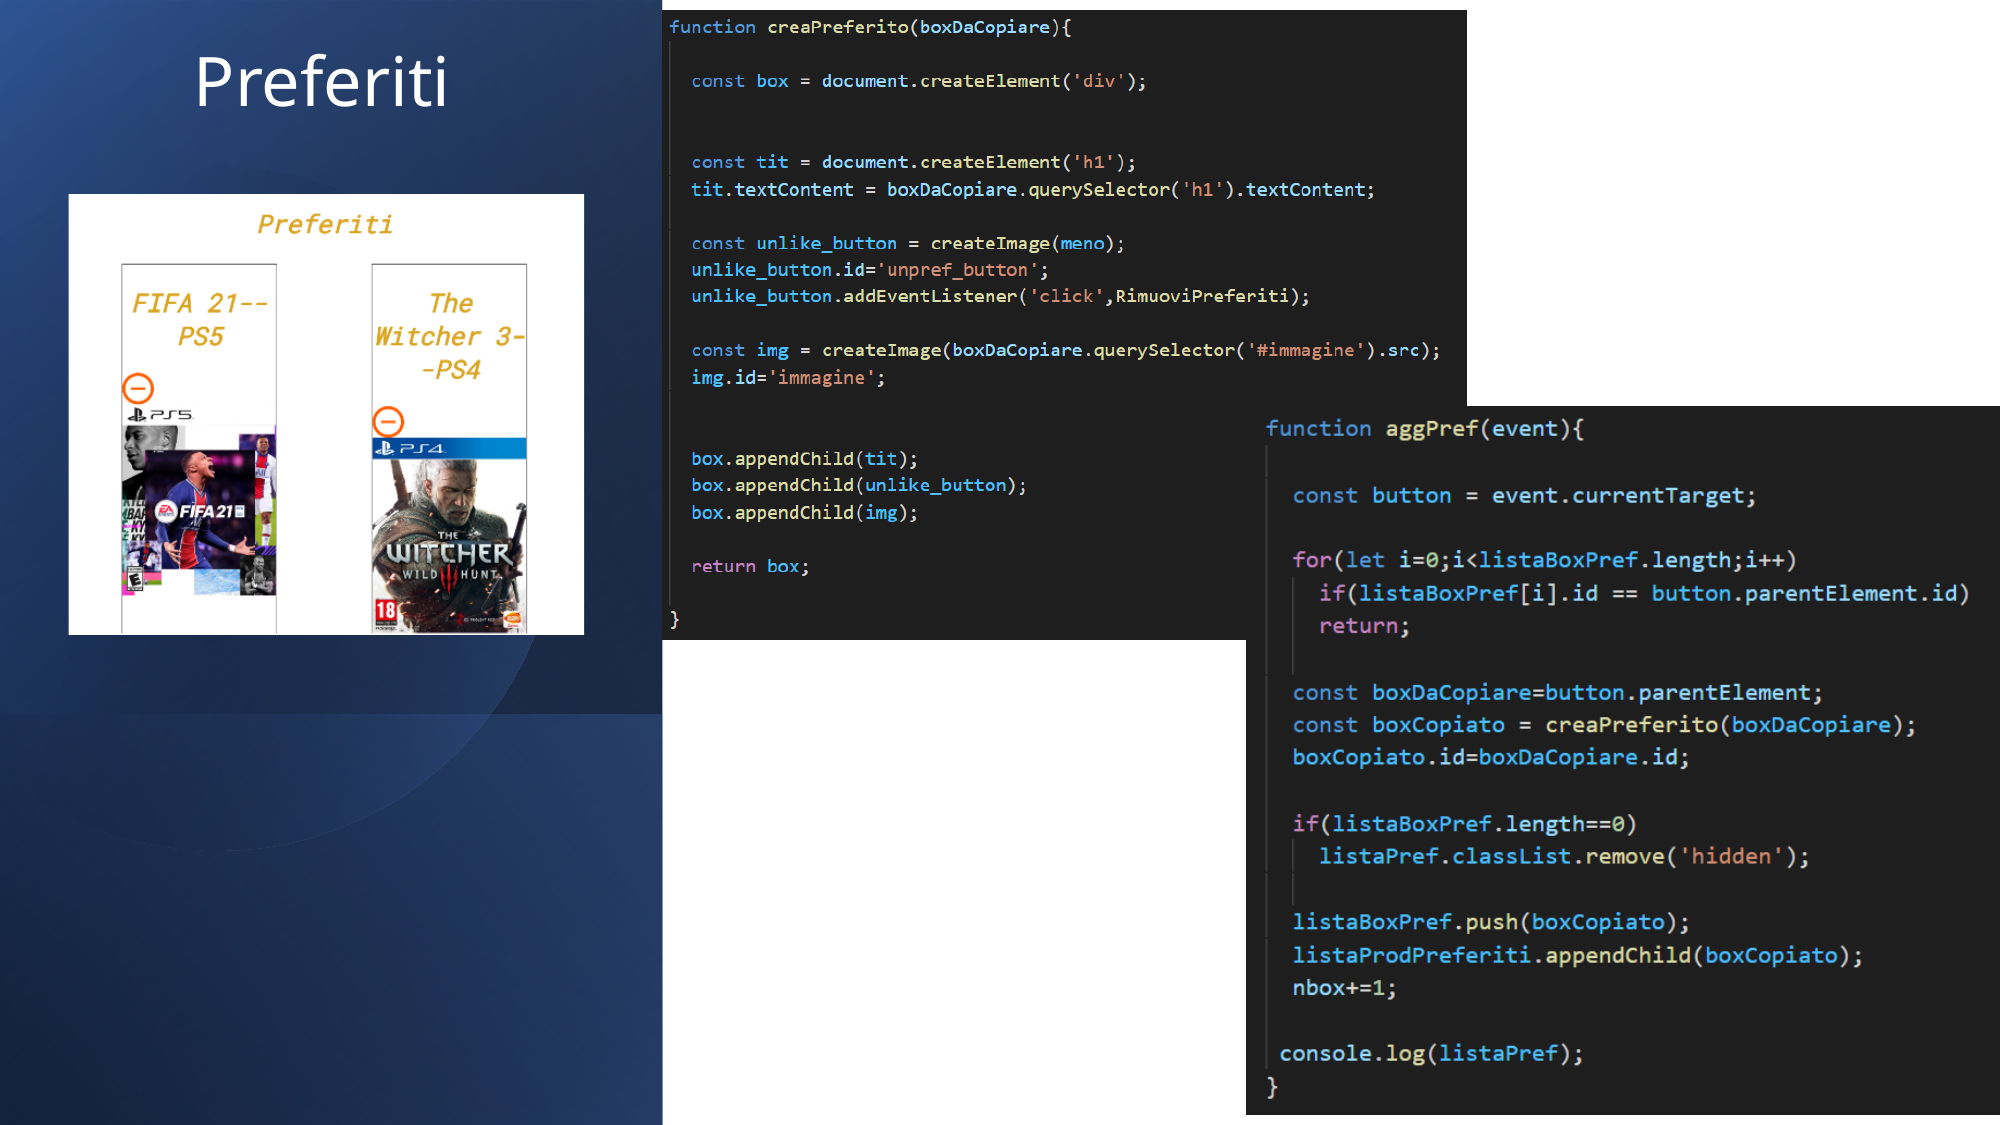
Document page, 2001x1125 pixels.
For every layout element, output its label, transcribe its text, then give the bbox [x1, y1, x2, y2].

picture [662, 10, 2000, 1115]
text_box [663, 640, 2000, 1125]
picture [68, 194, 585, 635]
title Preferiti [68, 39, 594, 129]
text_box [663, 0, 2000, 406]
text_box [0, 0, 663, 1124]
